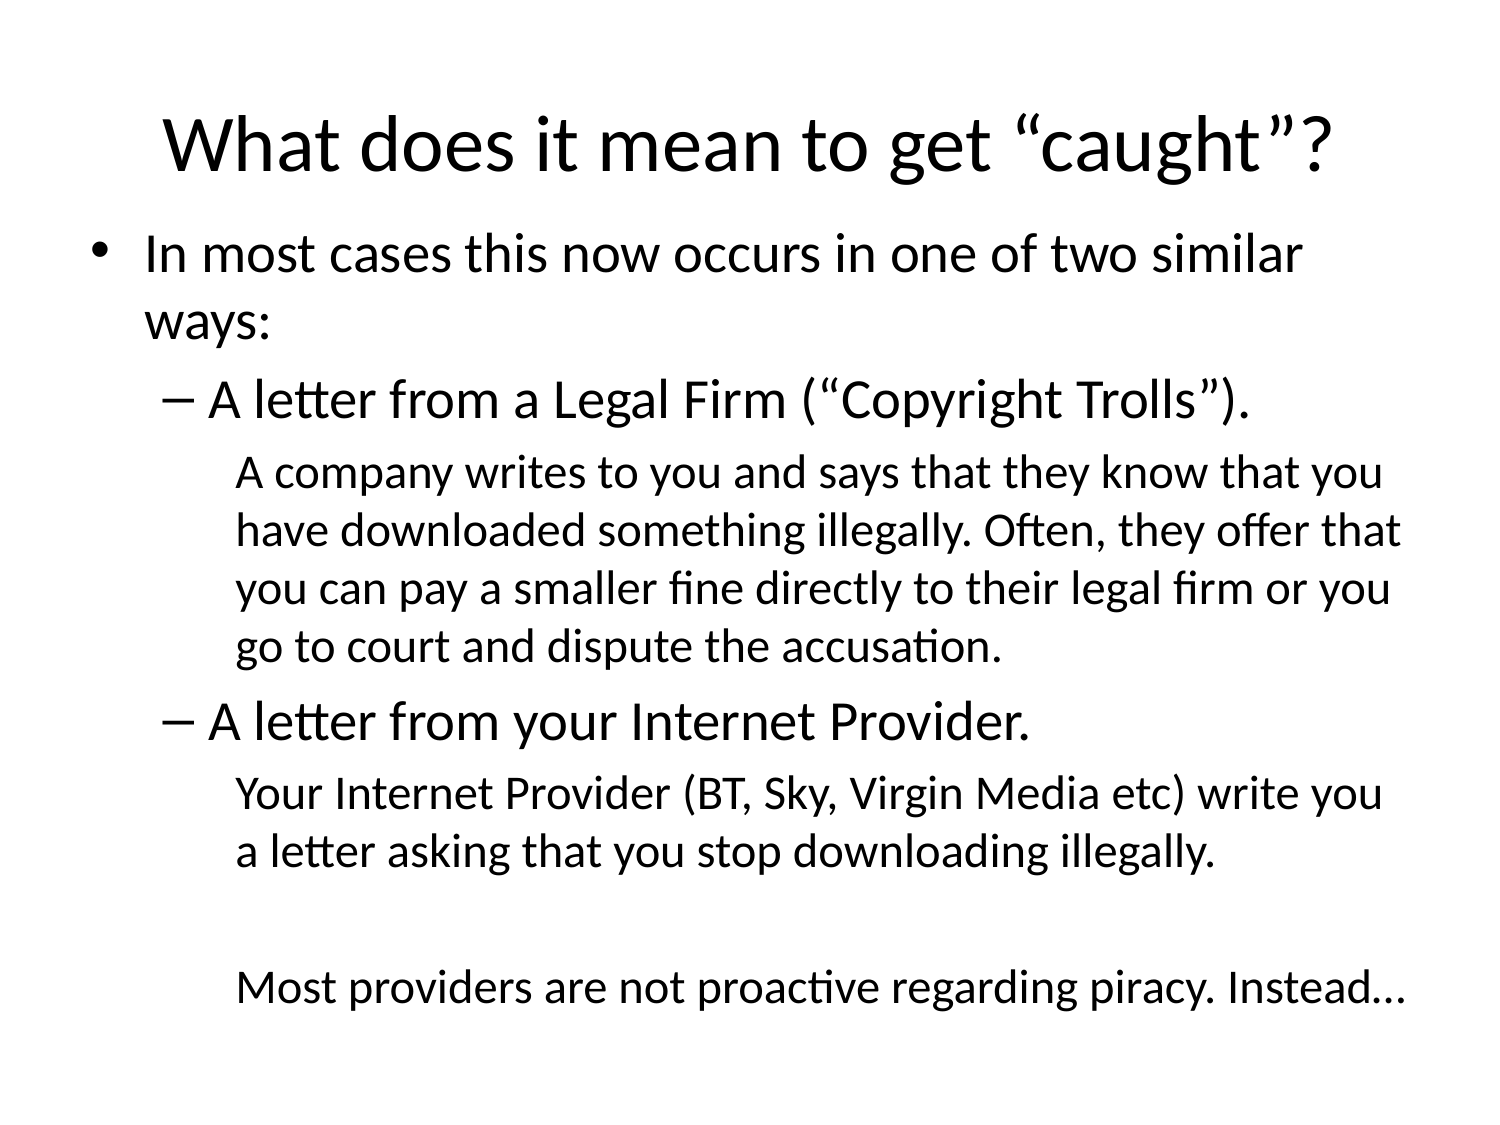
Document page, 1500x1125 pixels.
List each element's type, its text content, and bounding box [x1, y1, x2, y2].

list In most cases this now occurs in one of two similar ways: A letter from a Legal Firm (“Copyright Trolls”). A company writes to you and says that they know that you have downloaded something illegally. Often, they offer that you can pay a smaller fine directly to their legal firm or you go to court and dispute the accusation. A letter from your Internet Provider. Your Internet Provider (BT, Sky, Virgin Media etc) write you a letter asking that you stop downloading illegally. Most providers are not proactive regarding piracy. Instead… [75, 208, 1425, 1083]
title What does it mean to get “caught”? [75, 45, 1425, 208]
